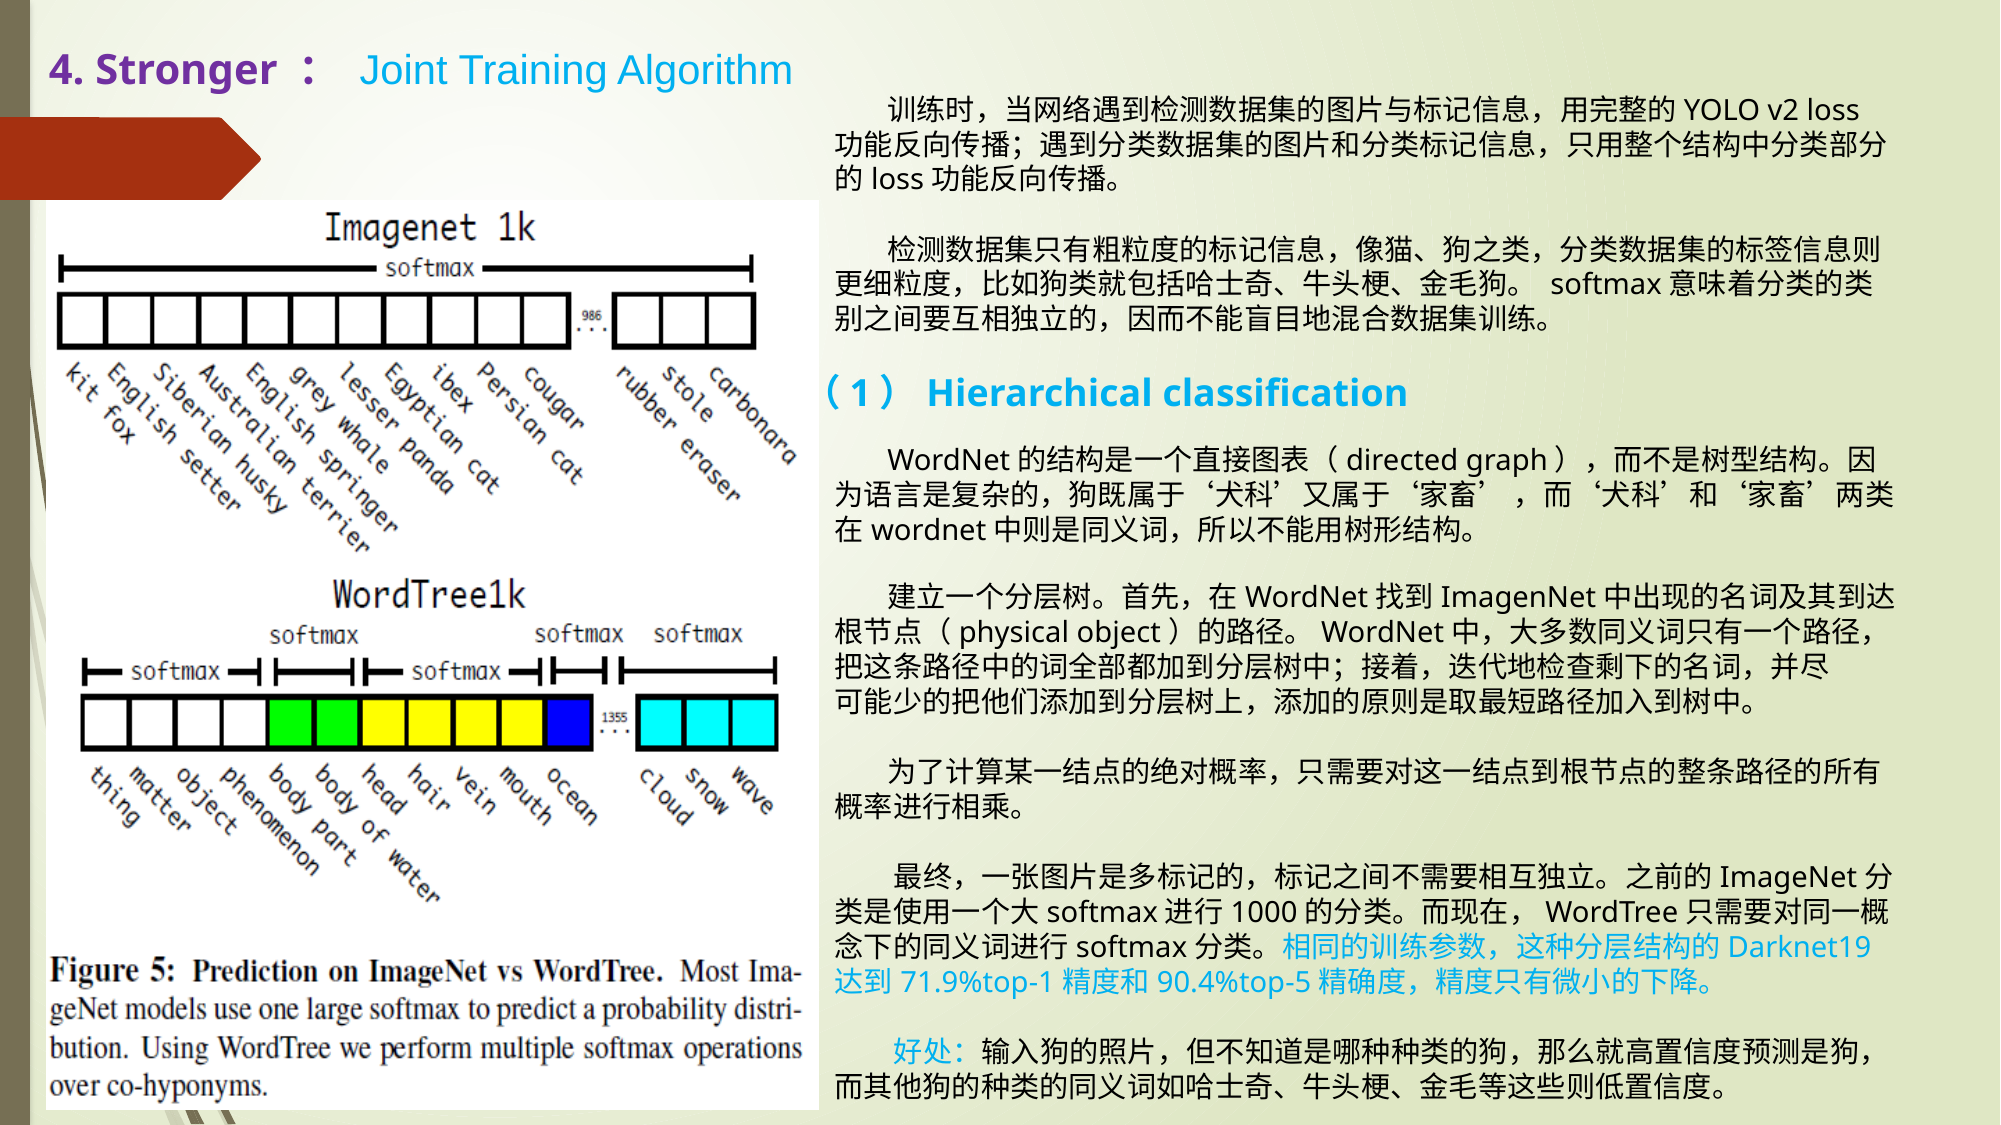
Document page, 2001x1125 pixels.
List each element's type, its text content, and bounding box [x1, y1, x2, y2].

text_box 建立一个分层树。首先，在WordNet找到ImagenNet中出现的名词及其到达 根节点（physical object）的路径。WordNet中，大多数同义词只有一个路径， 把这条路径中的词全部都加到分层树中；接着，迭代地检查剩下的名词，并尽 可能少的把他们添加到分层树上，添加的原则是取最短路径加入到树中。 为了计算某一结点的绝对概率，只需要对这一结点到根节点的整条路径的所有概率进行相乘。 最终，一张图片是多标记的，标记之间不需要相互独立。之前的ImageNet分类是使用一个大softmax进行1000的分类。而现在，WordTree只需要对同一概念下的同义词进行softmax分类。相同的训练参数，这种分层结构的Darknet19达到71.9%top-1精度和90.4%top-5精确度，精度只有微小的下降。 好处：输入狗的照片，但不知道是哪种种类的狗，那么就高置信度预测是狗，而其他狗的种类的同义词如哈士奇、牛头梗、金毛等这些则低置信度。 [822, 571, 1915, 1111]
text_box 训练时，当网络遇到检测数据集的图片与标记信息，用完整的YOLO v2 loss功能反向传播；遇到分类数据集的图片和分类标记信息，只用整个结构中分类部分的loss功能反向传播。 检测数据集只有粗粒度的标记信息，像猫、狗之类，分类数据集的标签信息则更细粒度，比如狗类就包括哈士奇、牛头梗、金毛狗。 softmax意味着分类的类别之间要互相独立的，因而不能盲目地混合数据集训练。 [820, 83, 1905, 378]
text_box 4. Stronger ： Joint Training Algorithm [33, 35, 820, 101]
picture [46, 199, 819, 1110]
text_box （1）Hierarchical classification [823, 361, 1424, 422]
text_box WordNet的结构是一个直接图表（directed graph），而不是树型结构。因为语言是复杂的，狗既属于‘犬科’又属于‘家畜’ ，而‘犬科’和‘家畜’两类在wordnet中则是同义词，所以不能用树形结构。 [823, 433, 1915, 554]
